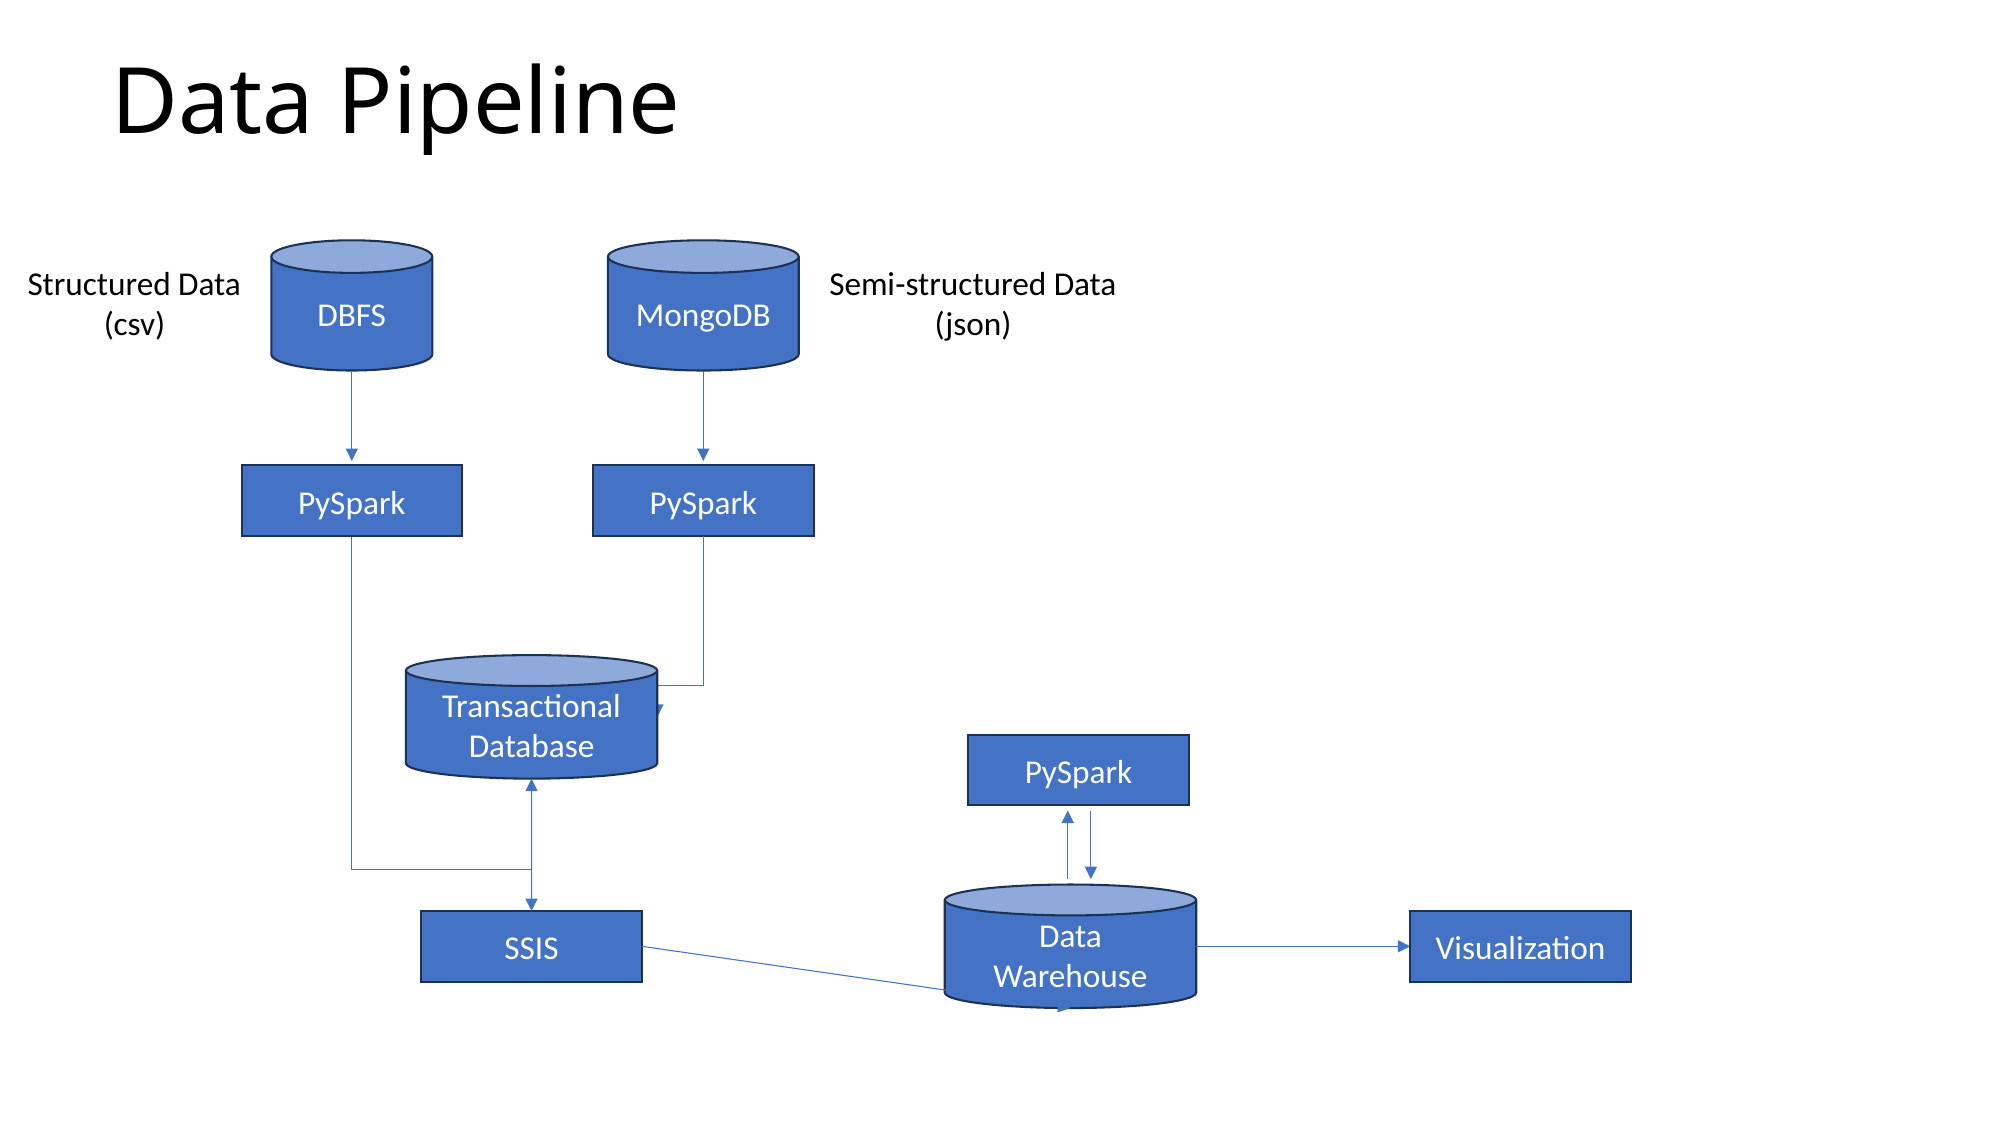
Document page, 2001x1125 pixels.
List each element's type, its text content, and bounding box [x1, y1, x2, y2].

text_box PySpark [658, 464, 815, 537]
text_box PySpark [967, 734, 1190, 806]
title Data Pipeline [95, 38, 1821, 170]
text_box Visualization [1409, 910, 1632, 983]
text_box Semi-structured Data (json) [804, 254, 1142, 350]
text_box MongoDB [658, 239, 800, 372]
text_box Data Warehouse [943, 883, 1198, 1010]
text_box SSIS [420, 910, 643, 983]
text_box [658, 603, 771, 650]
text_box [3, 240, 658, 779]
